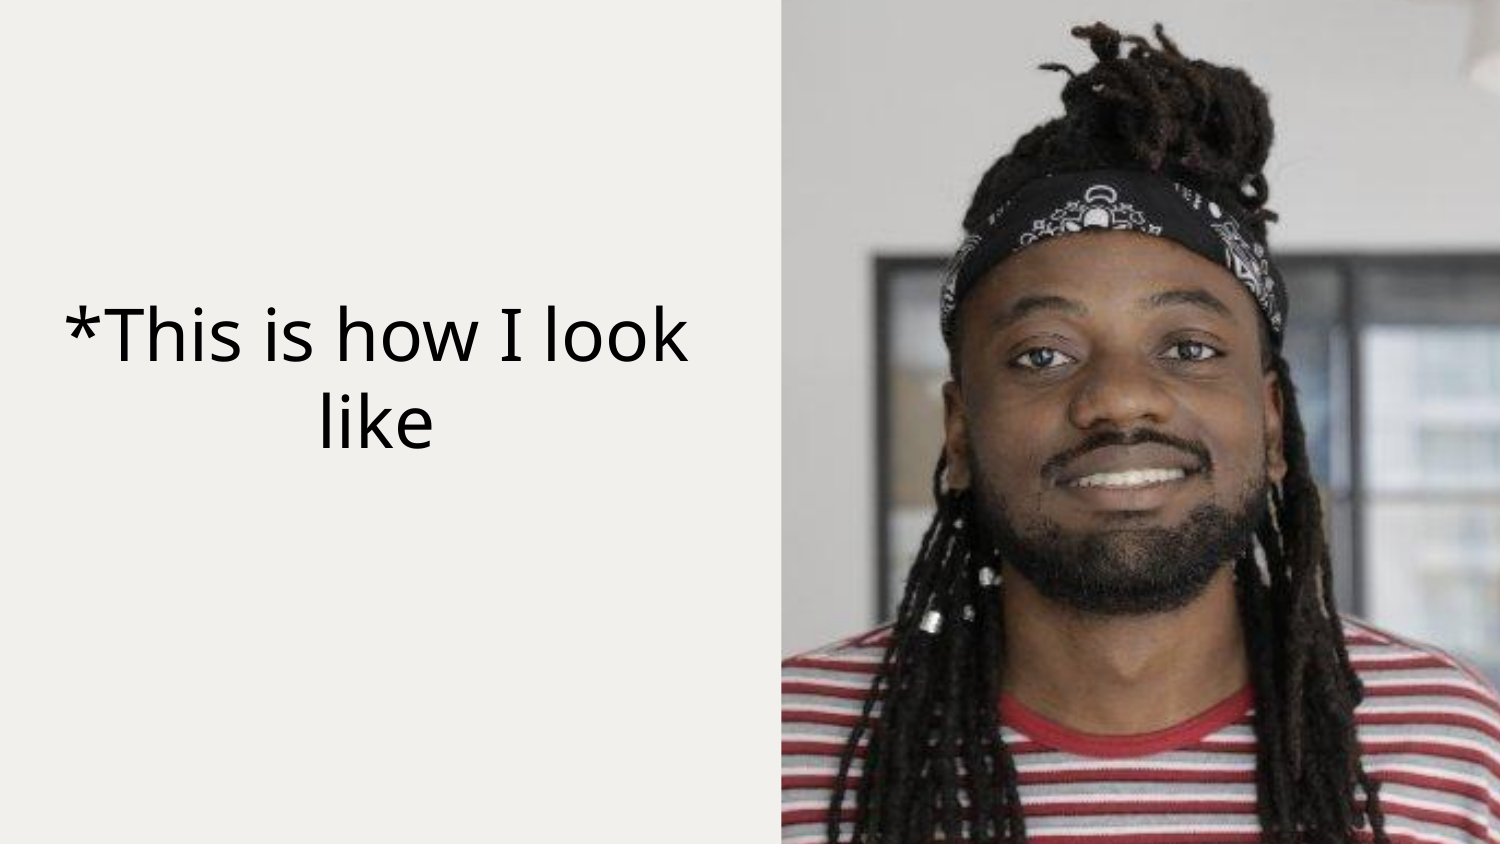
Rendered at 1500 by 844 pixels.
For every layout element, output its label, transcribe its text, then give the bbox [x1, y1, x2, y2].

picture [781, 0, 1500, 844]
title *This is how I look like [0, 273, 754, 491]
